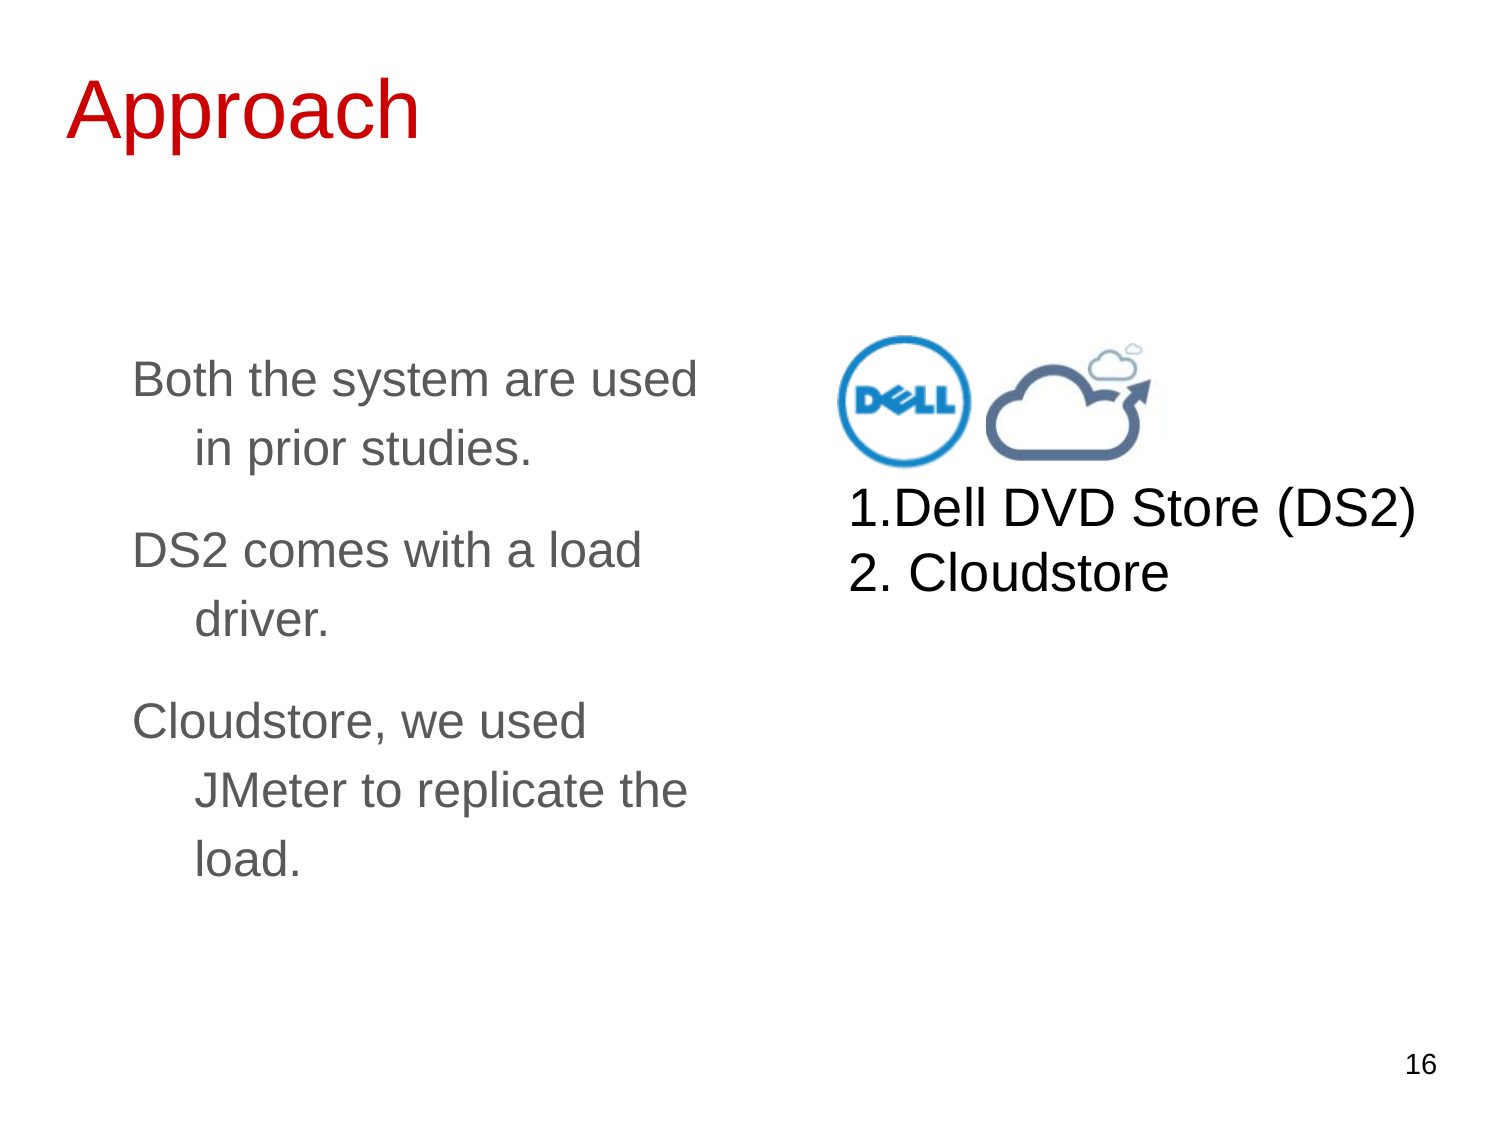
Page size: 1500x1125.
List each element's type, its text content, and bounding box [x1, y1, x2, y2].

picture [985, 343, 1167, 461]
list Both the system are used in prior studies. DS2 comes with a load driver. Cloudstore, we used JMeter to replicate the load. [104, 322, 735, 833]
picture [833, 330, 978, 474]
slide_number 16 [1389, 1019, 1480, 1106]
text_box 1.Dell DVD Store (DS2) 2. Cloudstore [833, 457, 1456, 623]
title Approach [51, 40, 1449, 207]
